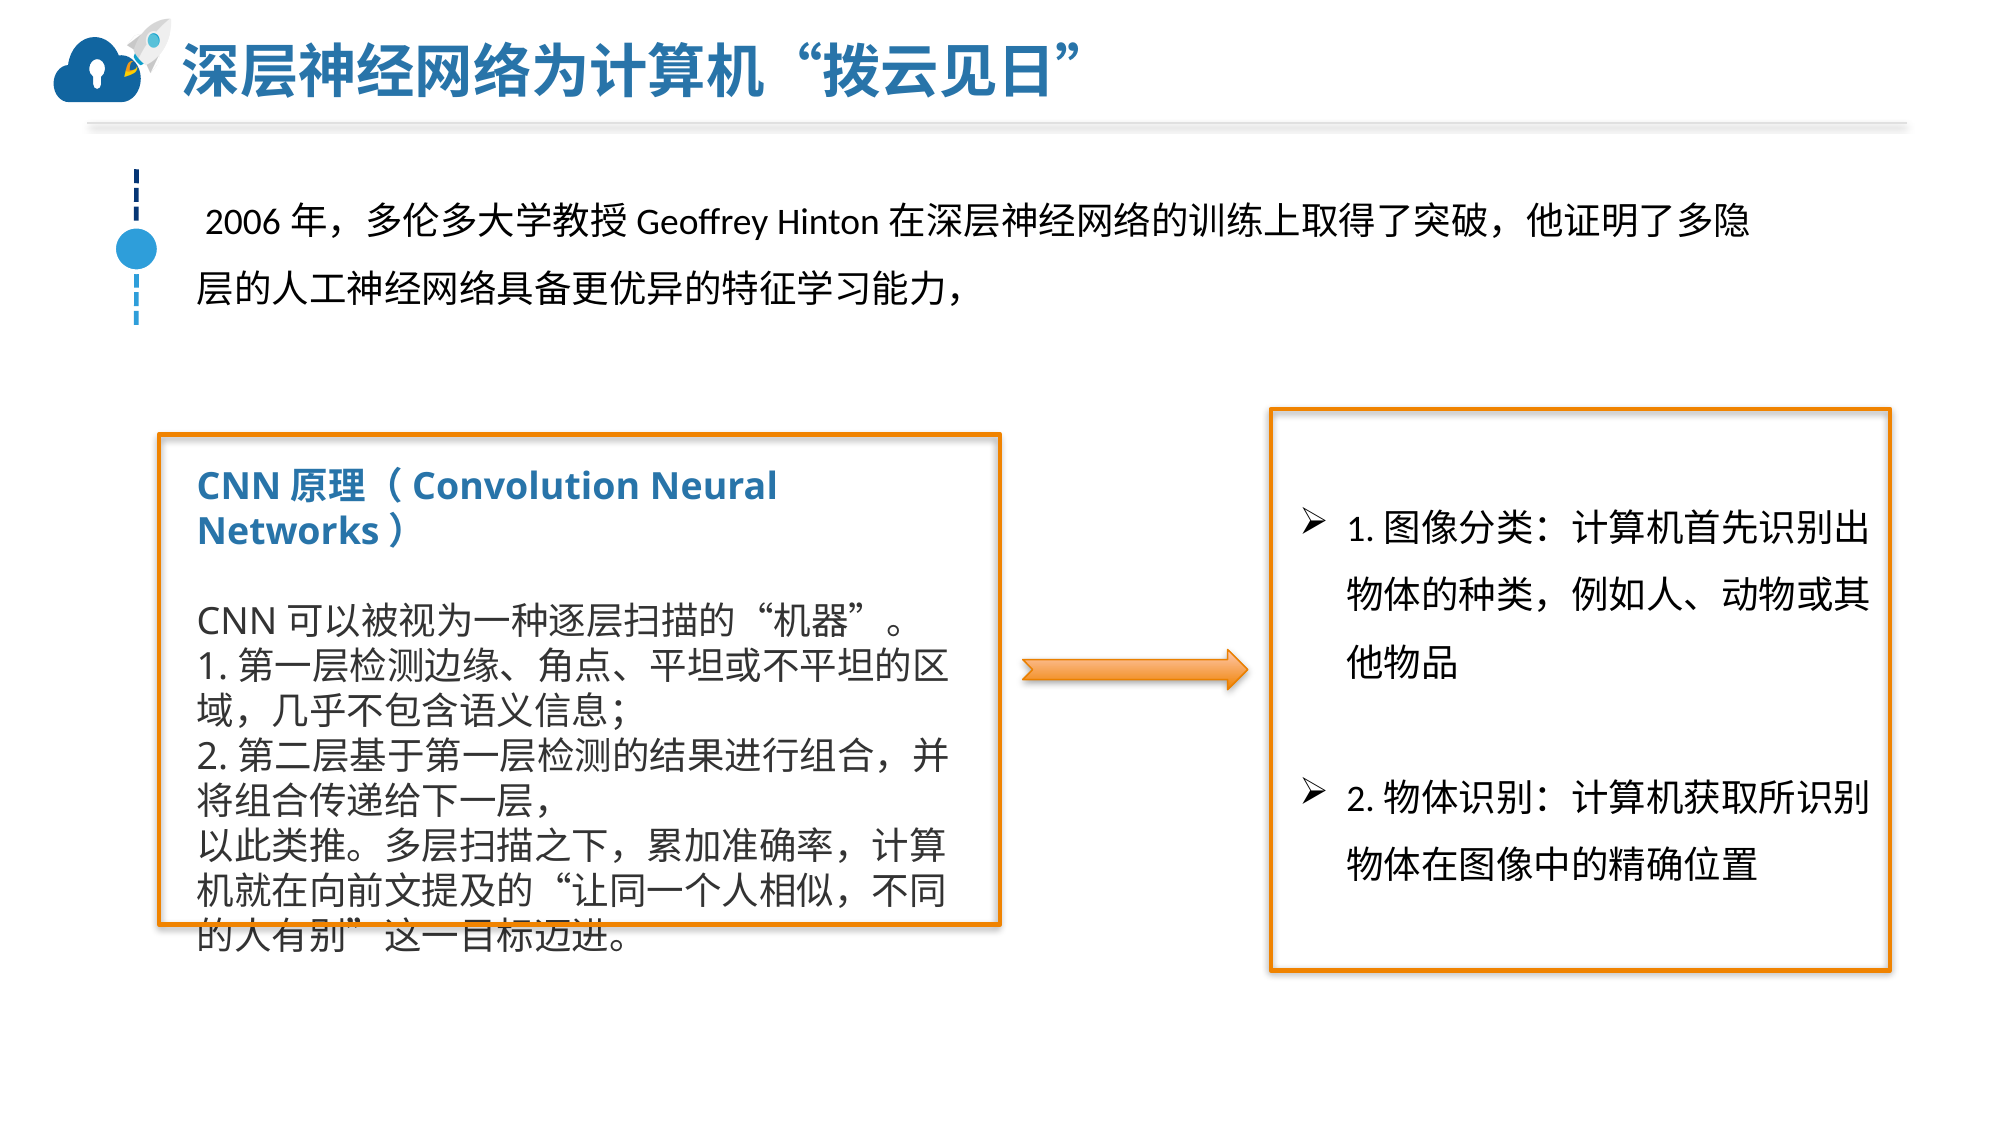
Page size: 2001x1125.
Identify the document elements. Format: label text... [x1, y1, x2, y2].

text_box [158, 434, 1001, 925]
text_box CNN原理（Convolution Neural Networks） CNN可以被视为一种逐层扫描的“机器”。 1.第一层检测边缘、角点、平坦或不平坦的区域，几乎不包含语义信息； 2.第二层基于第一层检测的结果进行组合，并将组合传递给下一层， 以此类推。多层扫描之下，累加准确率，计算机就在向前文提及的“让同一个人相似，不同的人有别”这一目标迈进。 [181, 933, 975, 965]
text_box 1.图像分类：计算机首先识别出物体的种类，例如人、动物或其他物品 2.物体识别：计算机获取所识别物体在图像中的精确位置 [1896, 423, 1904, 894]
text_box 2006年，多伦多大学教授Geoffrey Hinton在深层神经网络的训练上取得了突破，他证明了多隐层的人工神经网络具备更优异的特征学习能力， [181, 167, 1788, 318]
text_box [113, 168, 160, 329]
picture [113, 7, 182, 91]
text_box [1270, 408, 1891, 971]
title 深层神经网络为计算机“拨云见日” [181, 29, 1516, 108]
text_box [1022, 648, 1249, 691]
